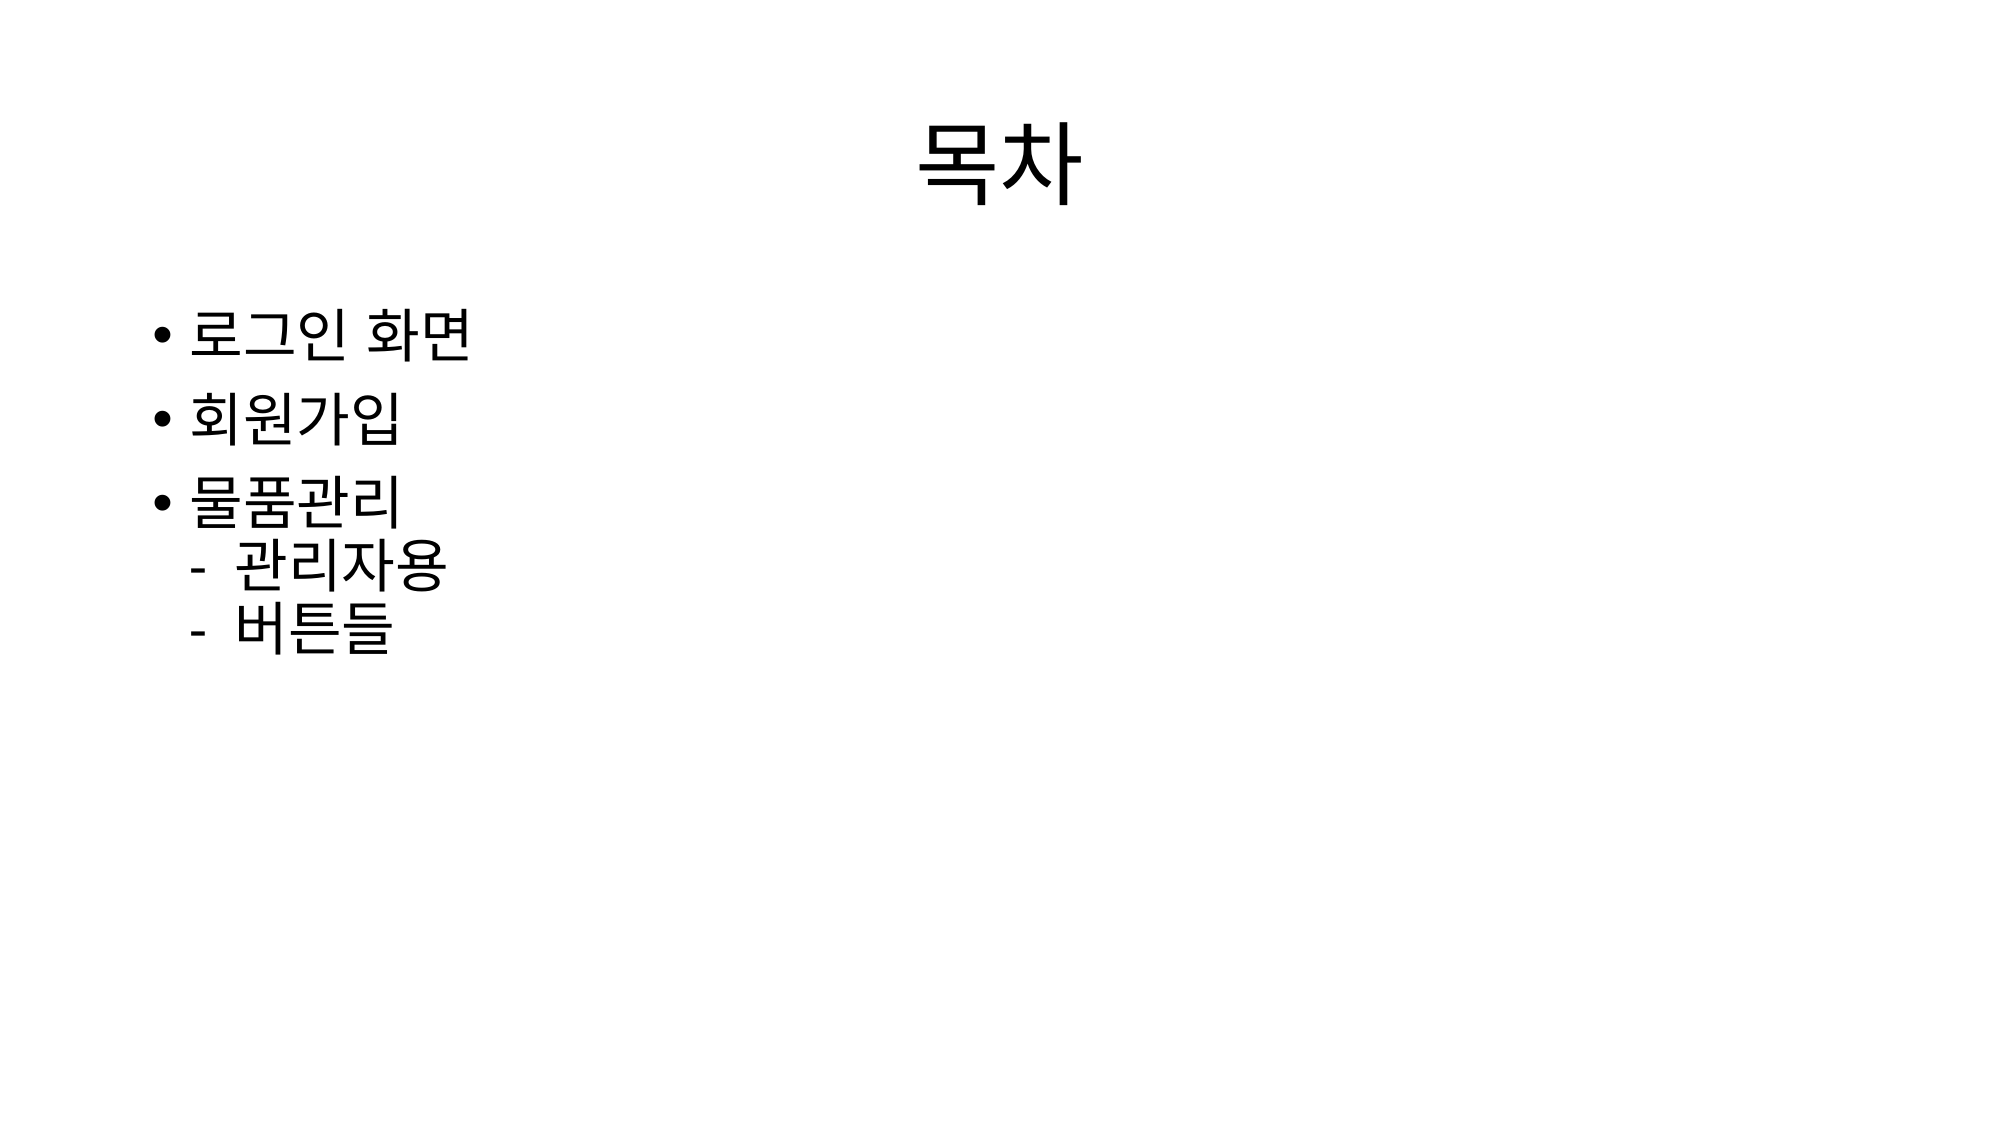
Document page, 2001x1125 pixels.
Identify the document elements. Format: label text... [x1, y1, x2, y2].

title 목차 [137, 59, 1863, 278]
list 로그인 화면 회원가입 물품관리 - 관리자용 - 버튼들 [137, 299, 1863, 1014]
